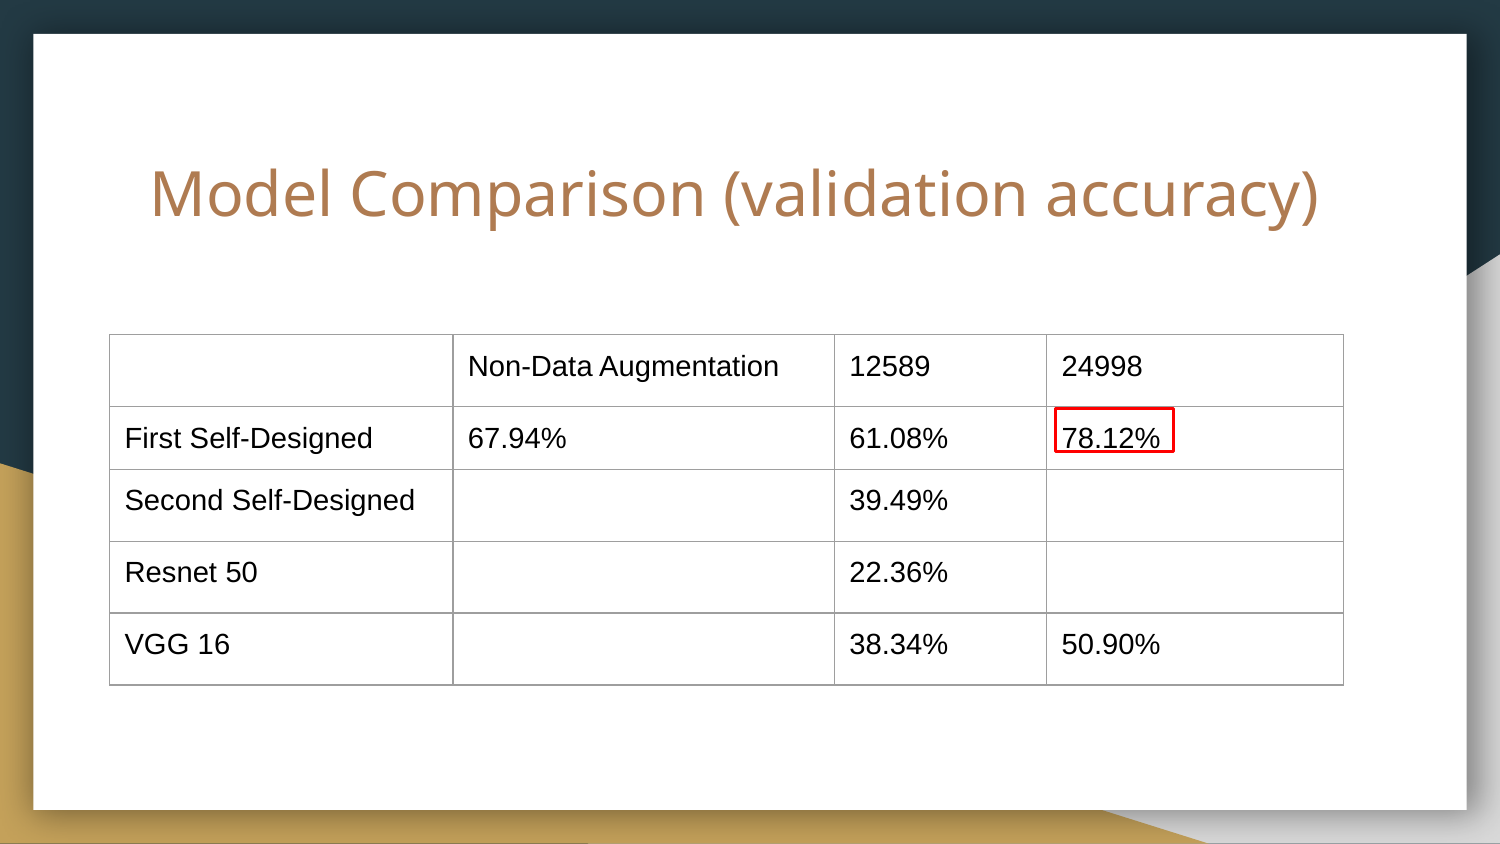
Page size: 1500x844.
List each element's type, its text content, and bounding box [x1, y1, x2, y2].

table_cell 67.94% [454, 407, 834, 469]
table_cell VGG 16 [110, 614, 452, 684]
table_cell [1047, 470, 1343, 541]
table_cell Resnet 50 [110, 542, 452, 612]
title Model Comparison (validation accuracy) [134, 138, 1366, 296]
table_cell [454, 470, 834, 541]
table_cell 38.34% [835, 614, 1046, 684]
table_cell 22.36% [835, 542, 1046, 612]
table_cell [1047, 542, 1343, 612]
table_header 24998 [1047, 335, 1343, 406]
table_cell First Self-Designed [110, 407, 452, 469]
table_cell 50.90% [1047, 614, 1343, 684]
table_header [110, 335, 452, 406]
table_cell [454, 542, 834, 612]
text_box [1055, 408, 1174, 452]
table_header Non-Data Augmentation [454, 335, 834, 406]
table_cell [454, 614, 834, 684]
table_cell 61.08% [835, 407, 1046, 469]
table_cell Second Self-Designed [110, 470, 452, 541]
table_header 12589 [835, 335, 1046, 406]
table_cell 39.49% [835, 470, 1046, 541]
table_cell 78.12% [1047, 407, 1343, 469]
